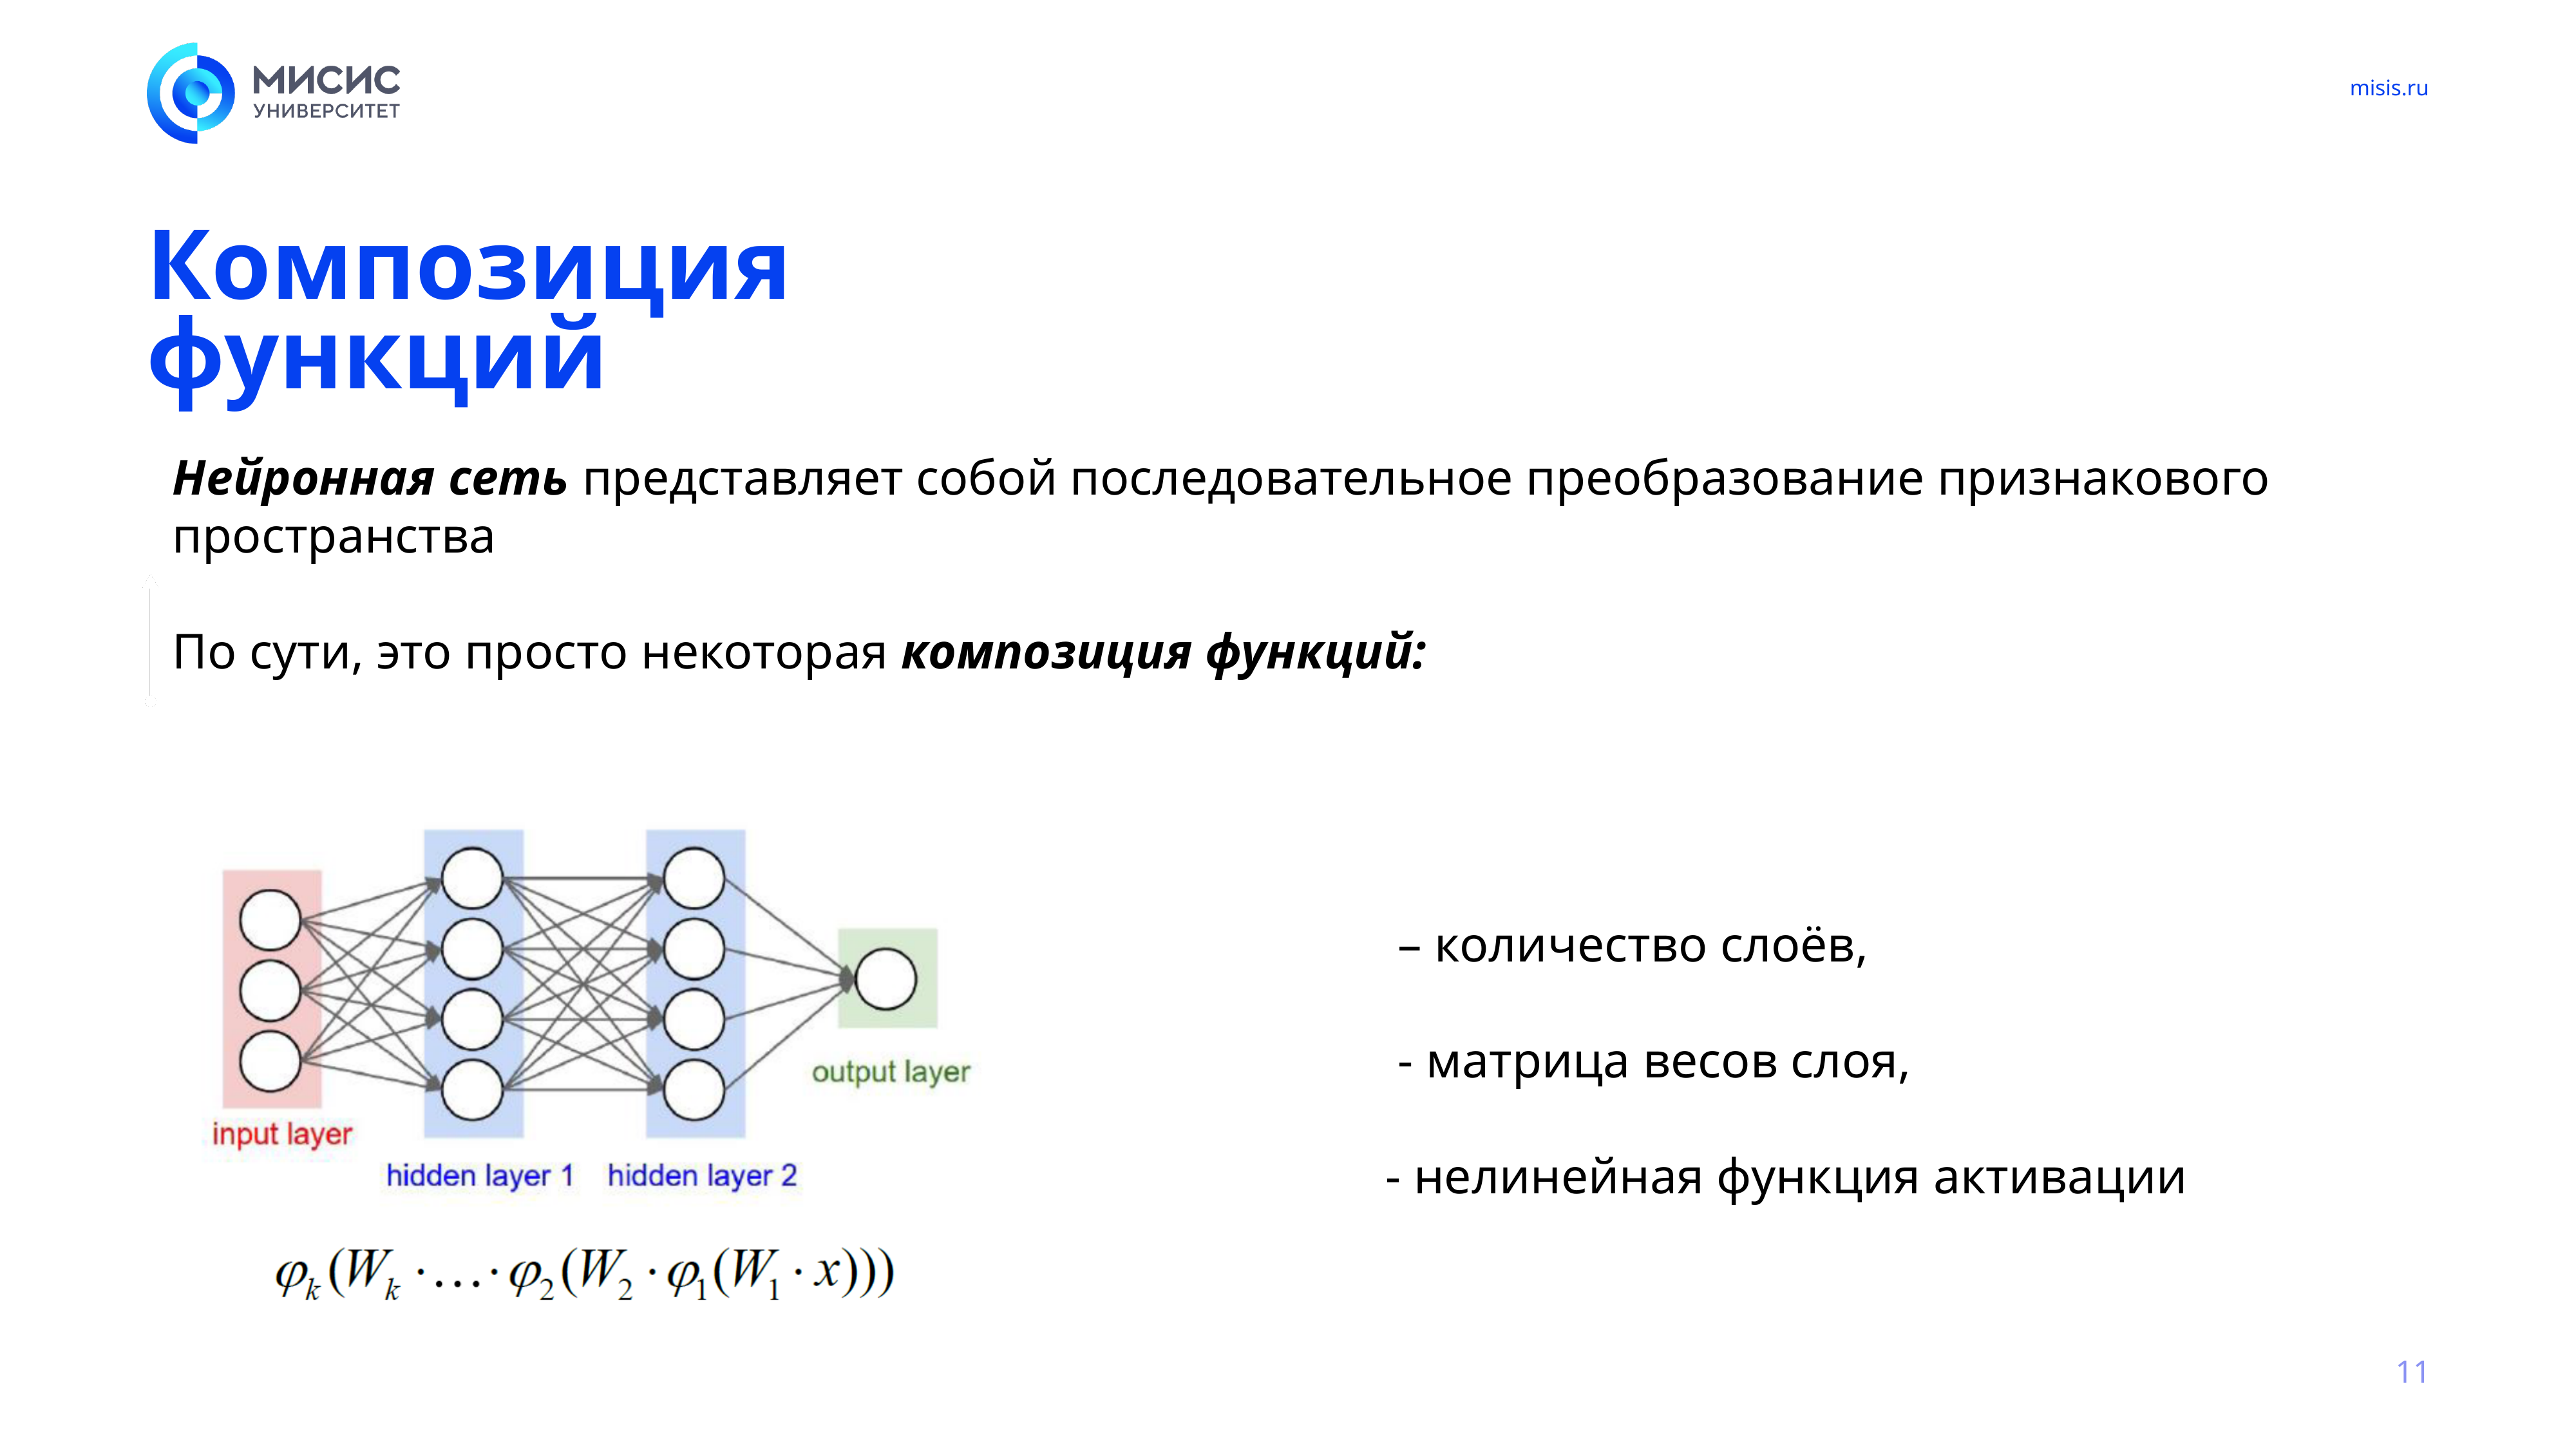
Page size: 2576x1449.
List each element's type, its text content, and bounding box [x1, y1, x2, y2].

title Композиция функций [137, 223, 1260, 341]
picture [137, 802, 1032, 1318]
text_box Нейронная сеть представляет собой последовательное преобразование признакового пространства По сути, это просто некоторая композиция функций: [163, 441, 2423, 741]
picture [147, 42, 401, 144]
picture [141, 573, 158, 707]
slide_number 11 [2092, 1334, 2441, 1412]
